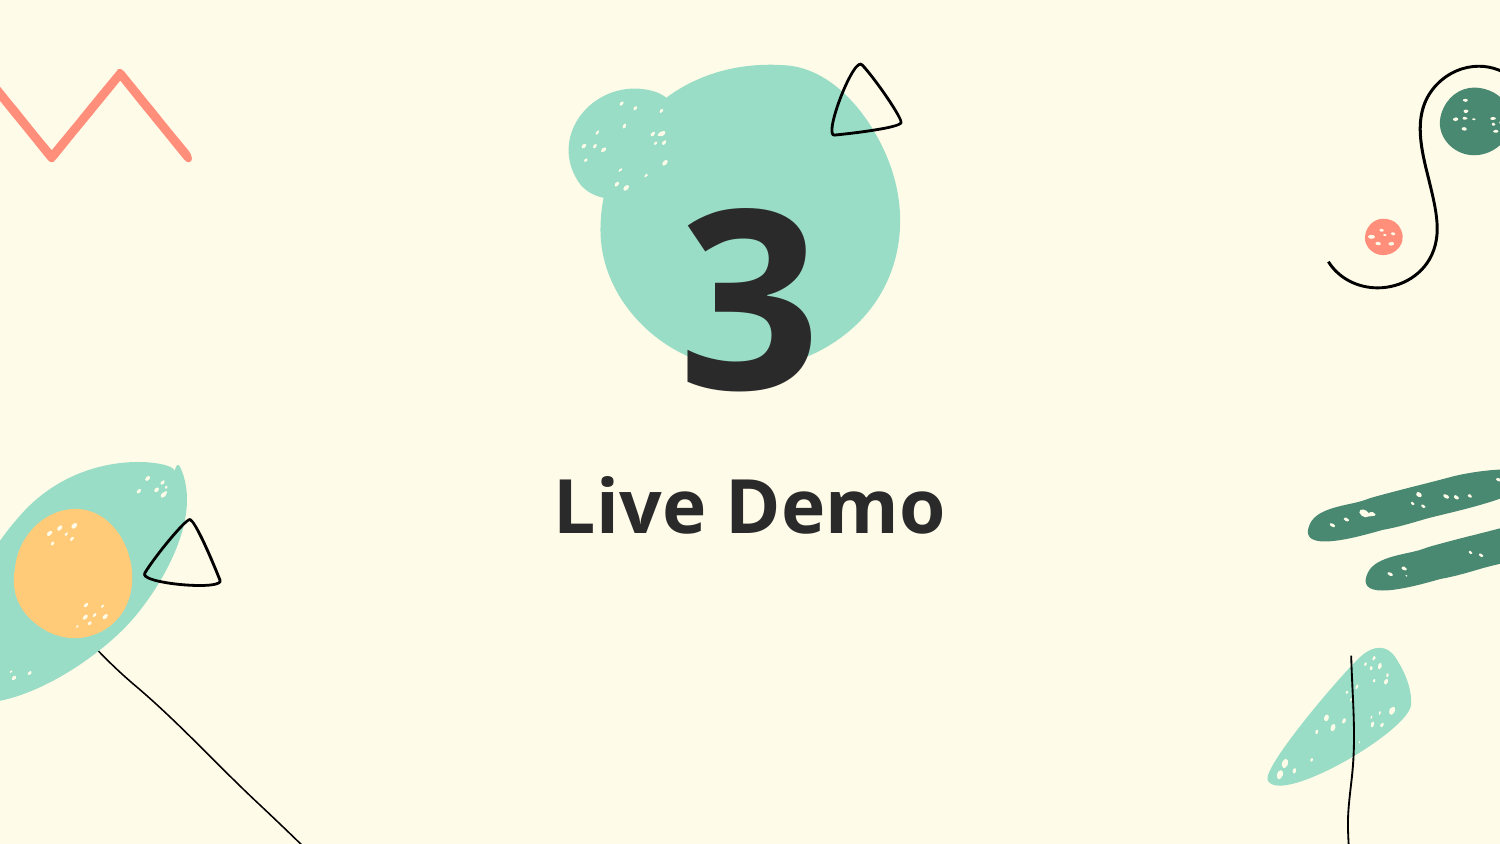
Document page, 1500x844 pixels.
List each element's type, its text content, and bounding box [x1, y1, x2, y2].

title 3 [457, 132, 1043, 455]
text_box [600, 64, 912, 369]
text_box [550, 88, 694, 200]
title Live Demo [452, 434, 1048, 573]
